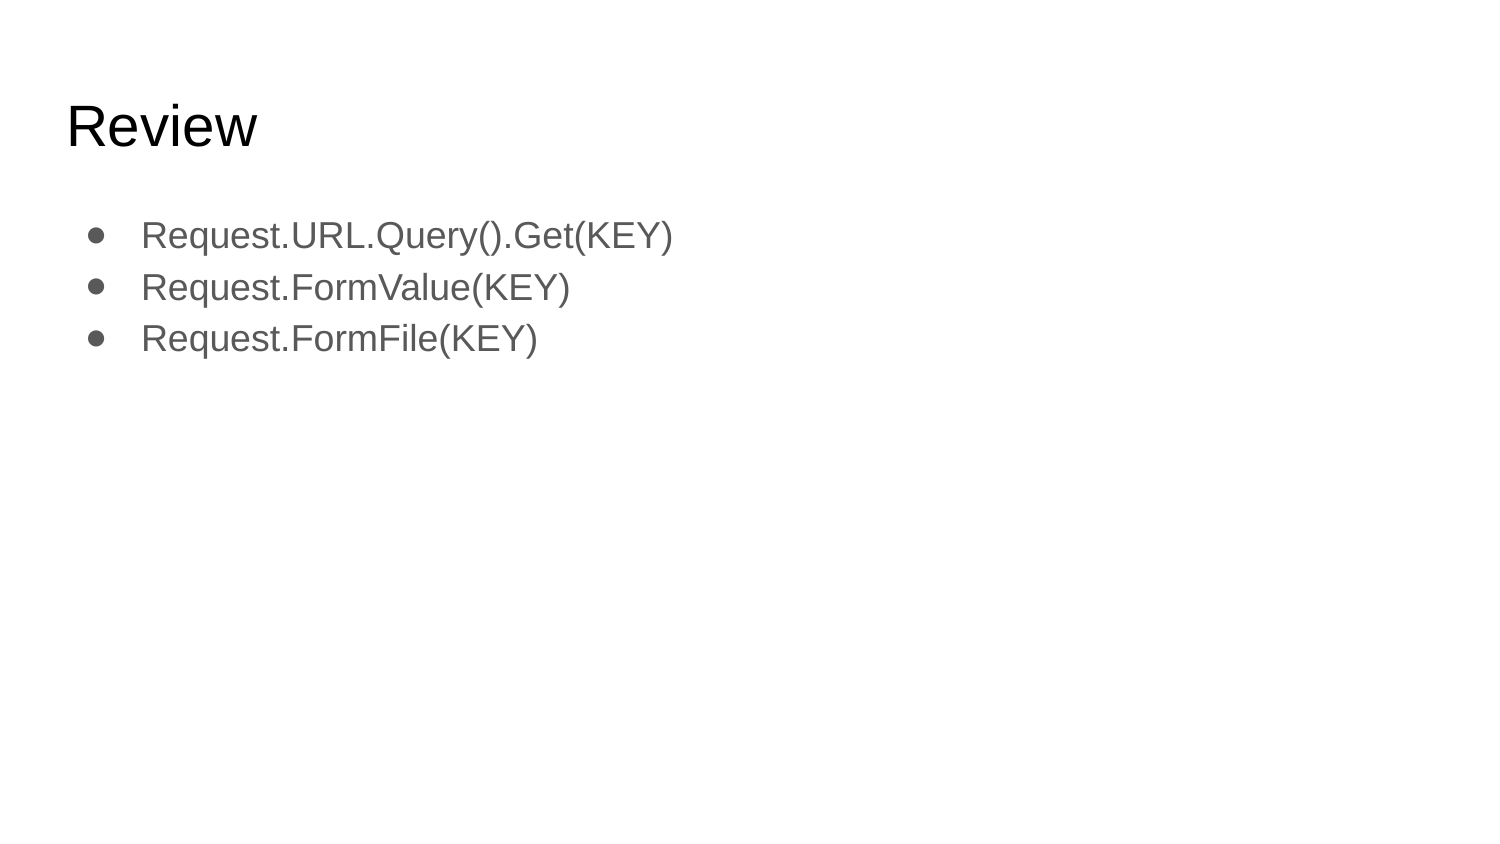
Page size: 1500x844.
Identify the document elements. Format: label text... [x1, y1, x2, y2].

title Review [51, 72, 1449, 167]
list Request.URL.Query().Get(KEY) Request.FormValue(KEY) Request.FormFile(KEY) [51, 189, 1449, 750]
